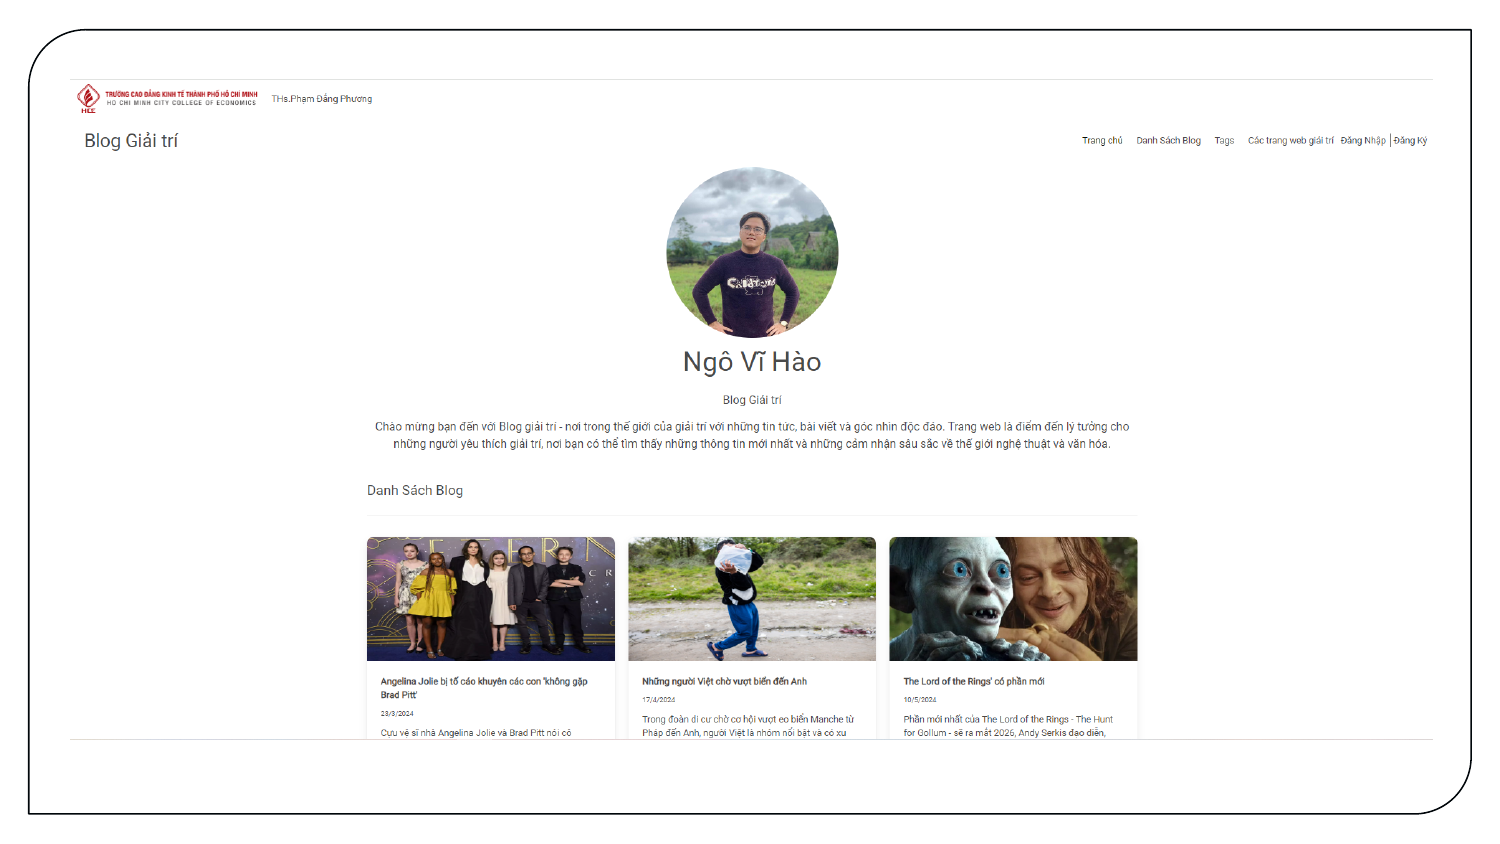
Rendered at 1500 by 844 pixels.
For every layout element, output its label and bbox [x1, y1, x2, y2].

picture [70, 77, 1433, 740]
